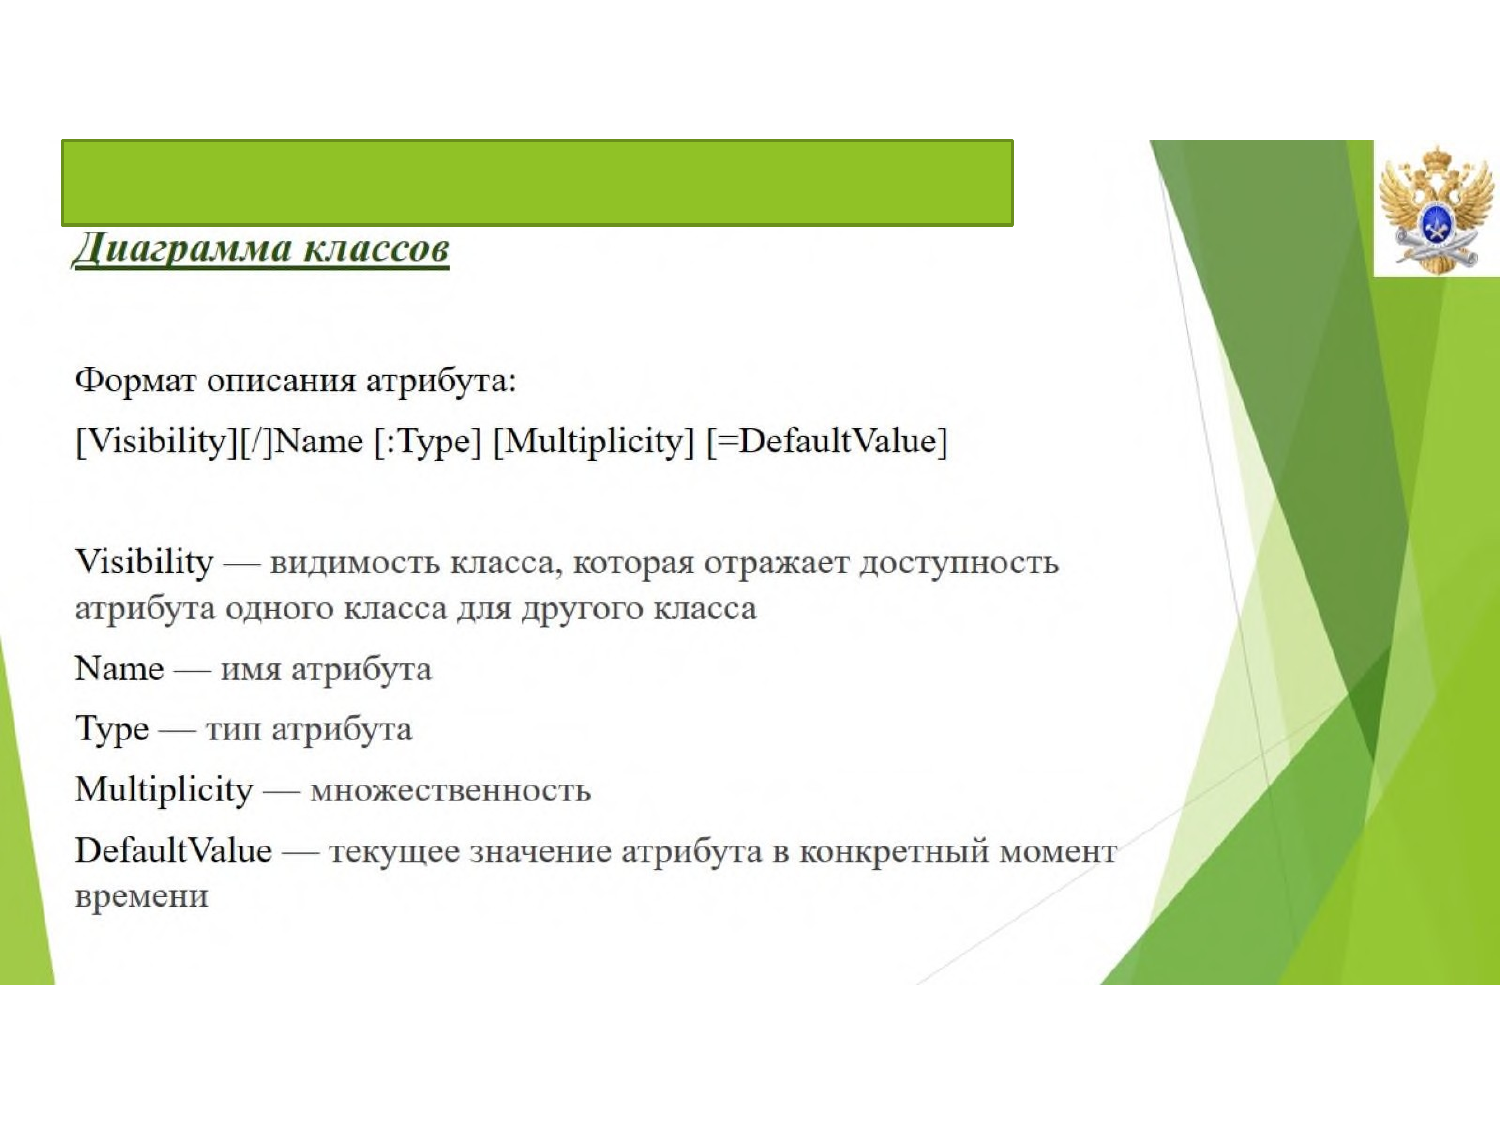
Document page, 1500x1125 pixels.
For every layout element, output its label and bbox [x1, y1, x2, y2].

picture [0, 140, 1500, 985]
